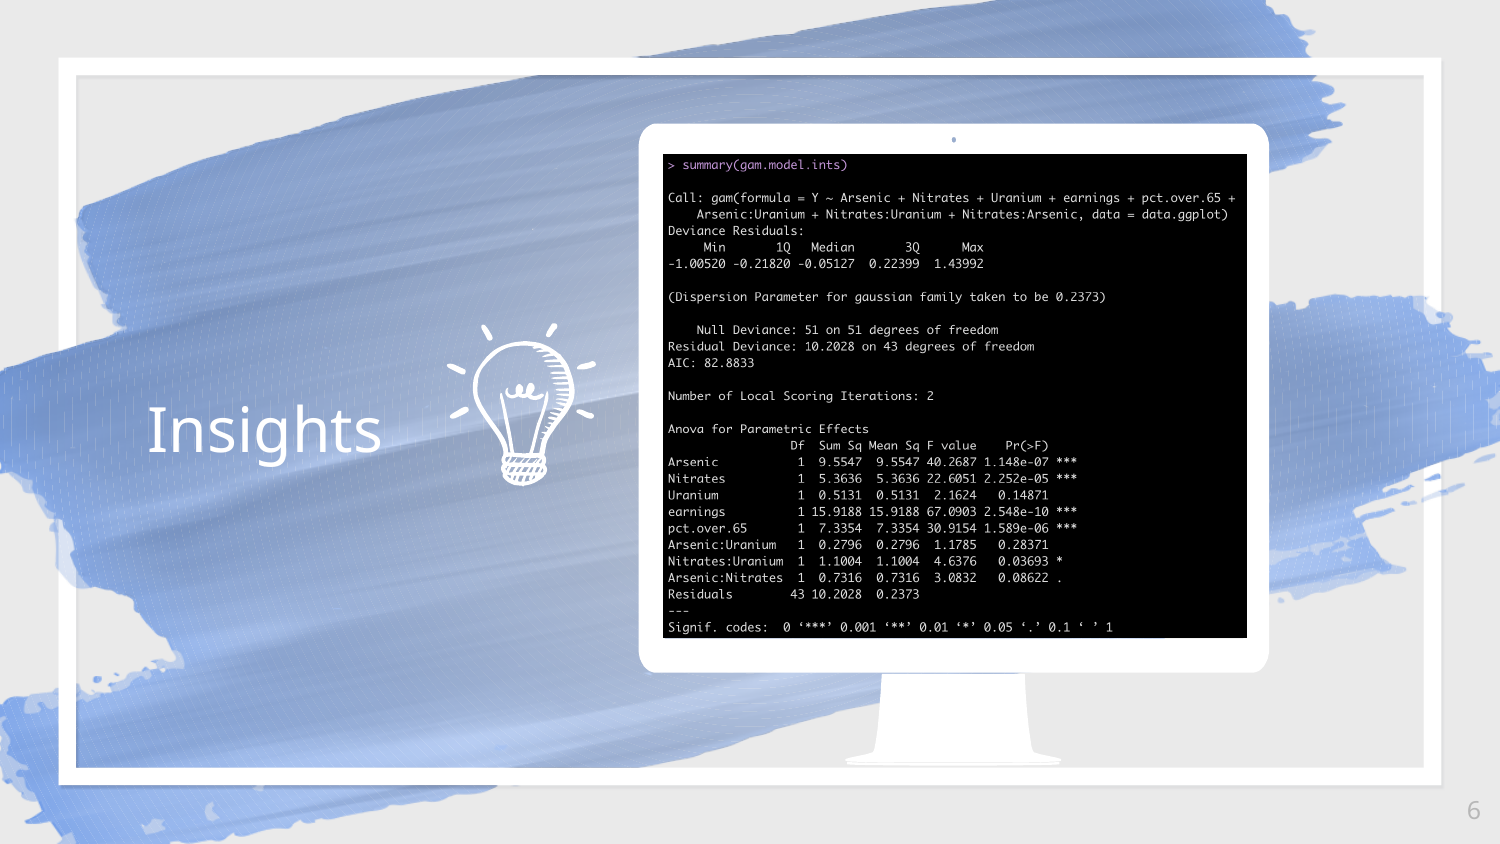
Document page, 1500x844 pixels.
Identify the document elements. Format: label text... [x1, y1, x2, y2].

text_box [446, 363, 466, 375]
text_box [481, 324, 493, 341]
slide_number ‹#› [1391, 779, 1482, 844]
list Insights [147, 78, 612, 766]
text_box [449, 406, 469, 419]
text_box [472, 341, 575, 487]
picture [0, 0, 1500, 844]
text_box [638, 123, 1270, 766]
text_box [577, 361, 596, 370]
text_box [576, 409, 594, 419]
text_box [545, 323, 558, 338]
